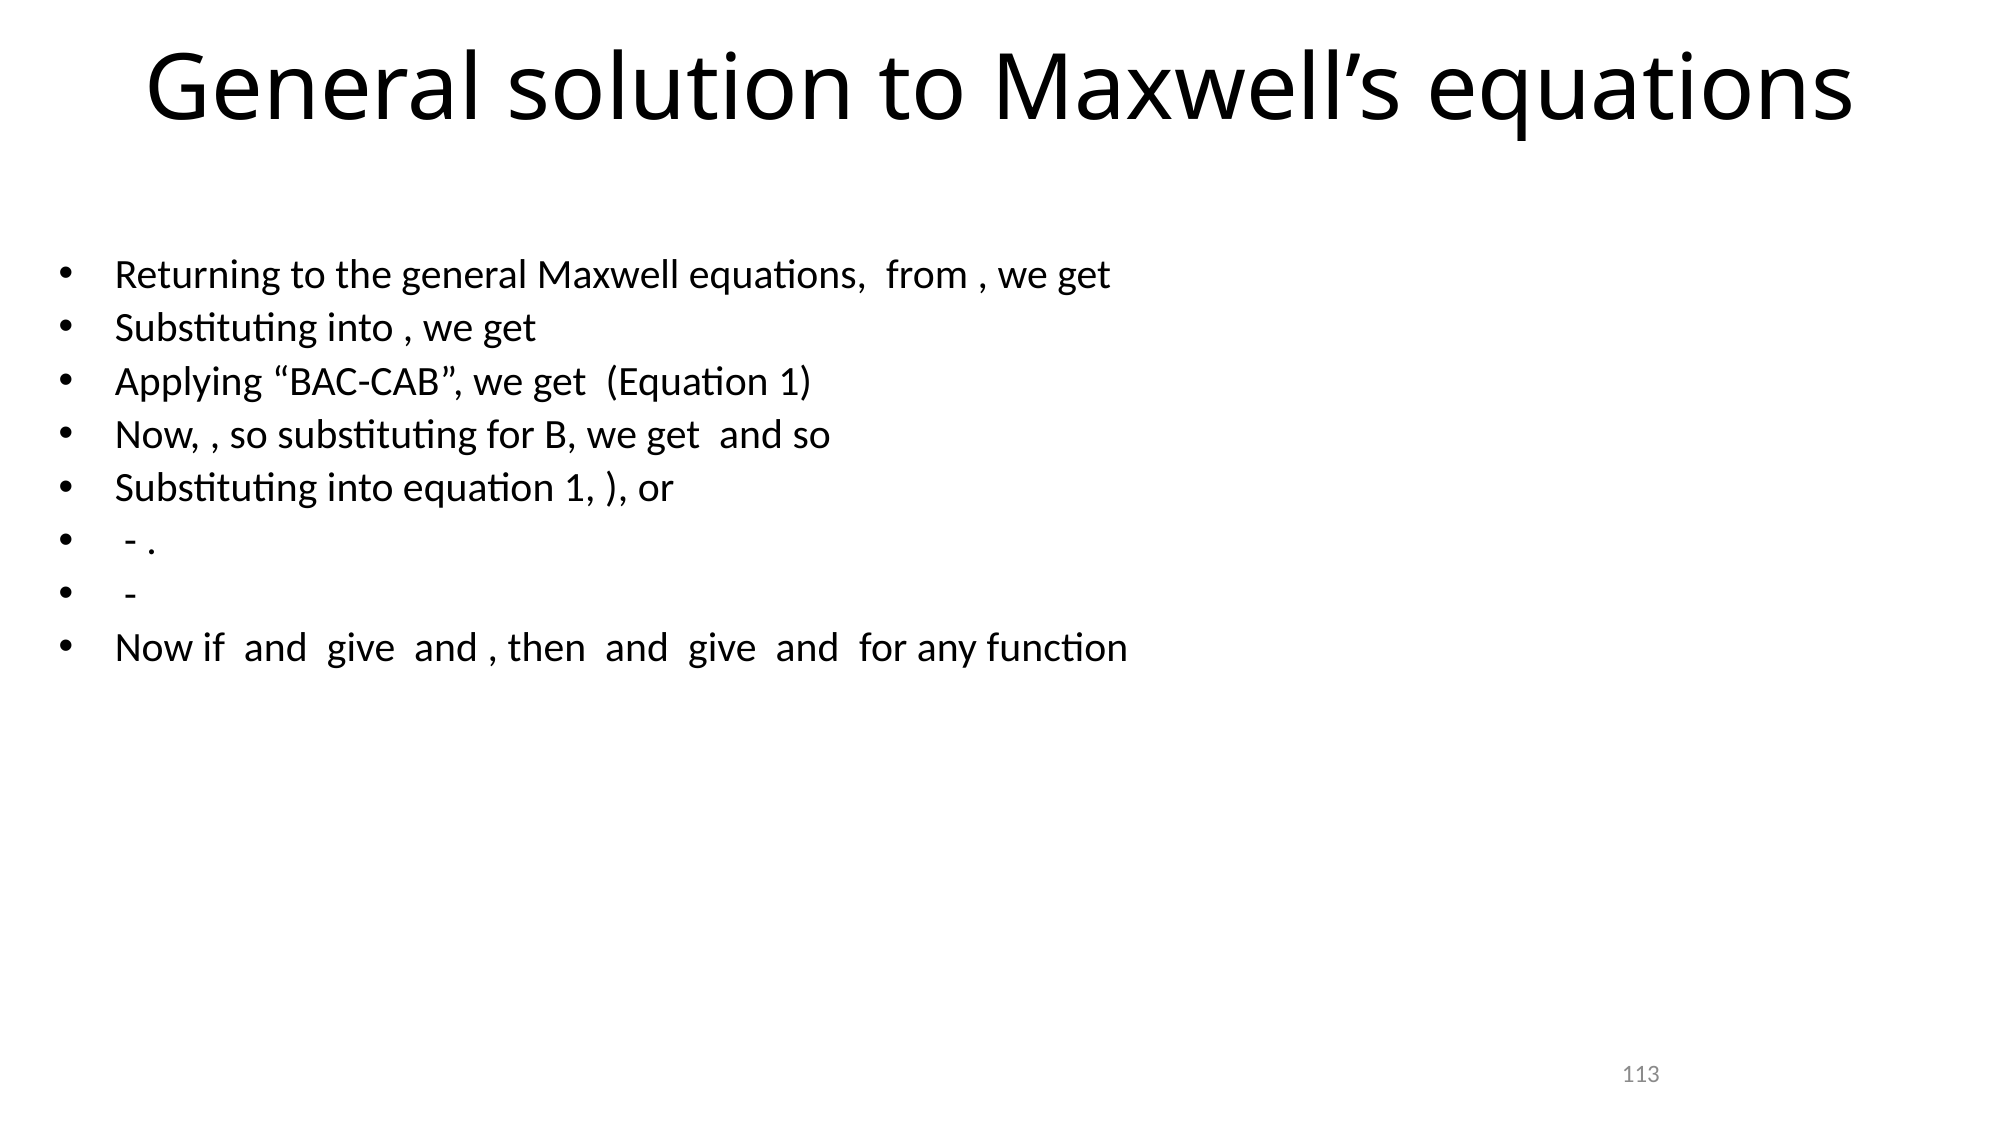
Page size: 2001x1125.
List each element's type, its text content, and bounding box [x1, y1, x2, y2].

slide_number 113 [1325, 1042, 1675, 1103]
title General solution to Maxwell’s equations [43, 18, 1959, 162]
